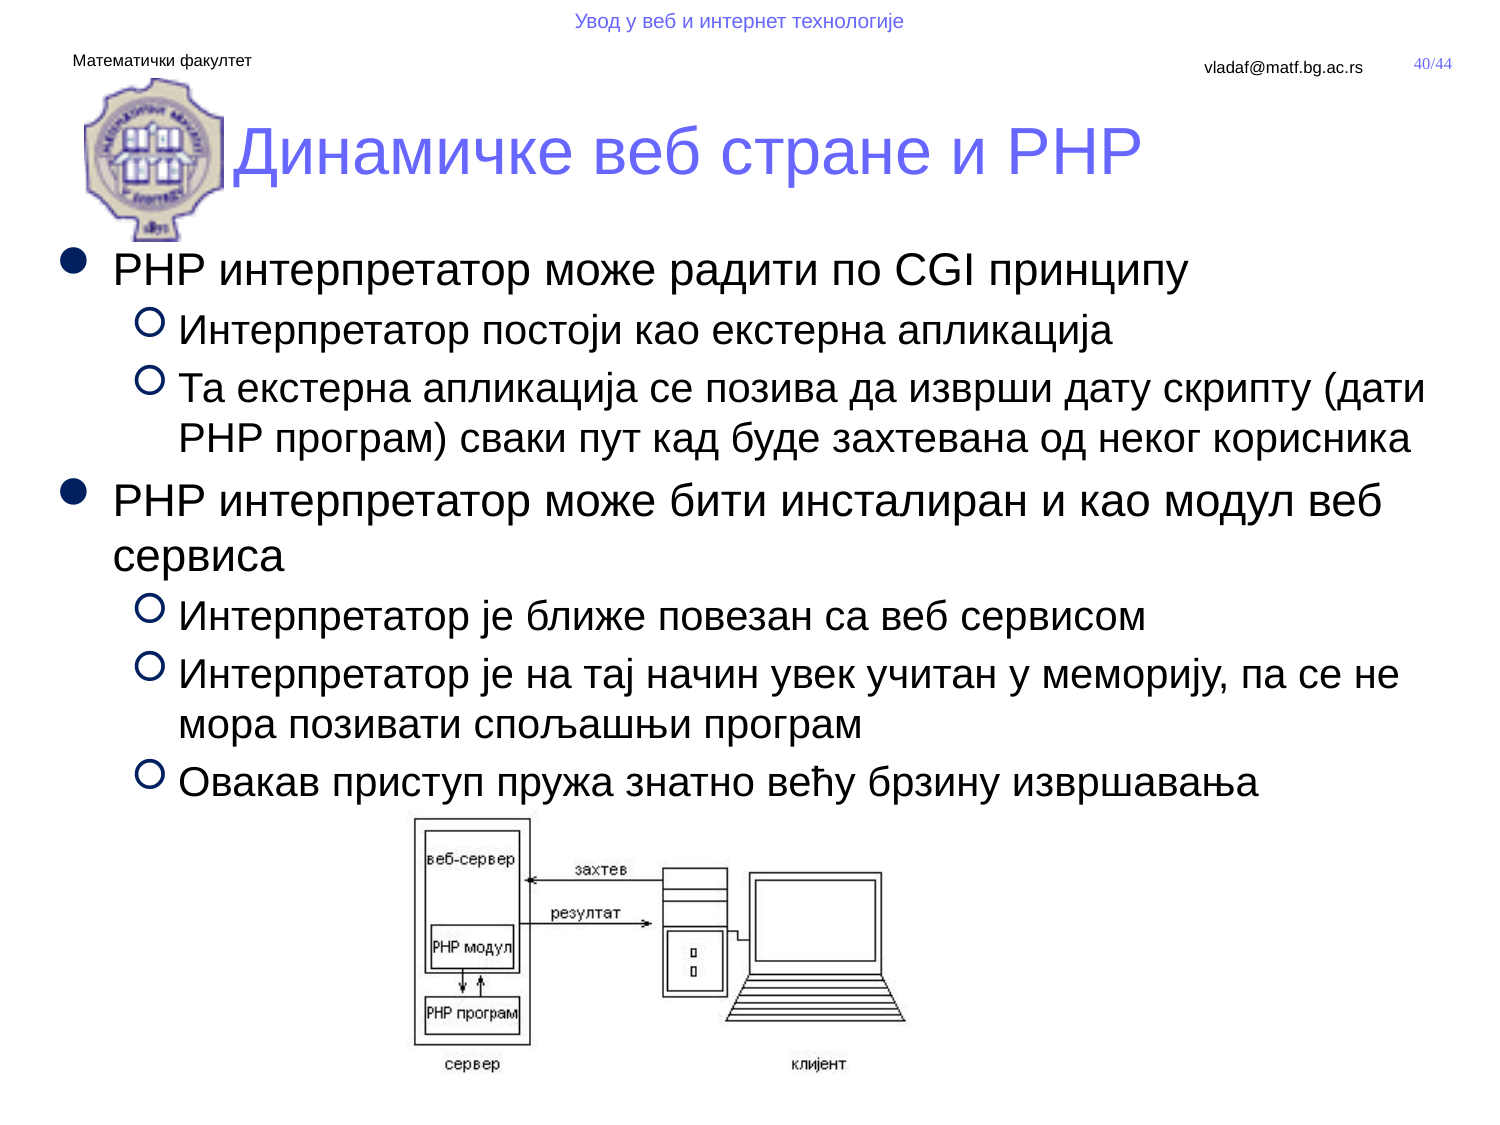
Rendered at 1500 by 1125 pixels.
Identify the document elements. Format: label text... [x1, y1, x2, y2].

list PHP интерпретатор може радити по CGI принципу Интерпретатор постоји као екстерна апликација Та екстерна апликација се позива да изврши дату скрипту (дати PHP програм) сваки пут кад буде захтевана од неког корисника PHP интерпретатор може бити инсталиран и као модул веб сервиса Интерпретатор је ближе повезан са веб сервисом Интерпретатор је на тај начин увек учитан у меморију, па се не мора позивати спољашњи програм Овакав приступ пружа знатно већу брзину извршавања [41, 231, 1447, 588]
title Динамичке веб стране и PHP [218, 54, 1483, 243]
picture [84, 78, 218, 231]
picture [383, 787, 951, 1125]
